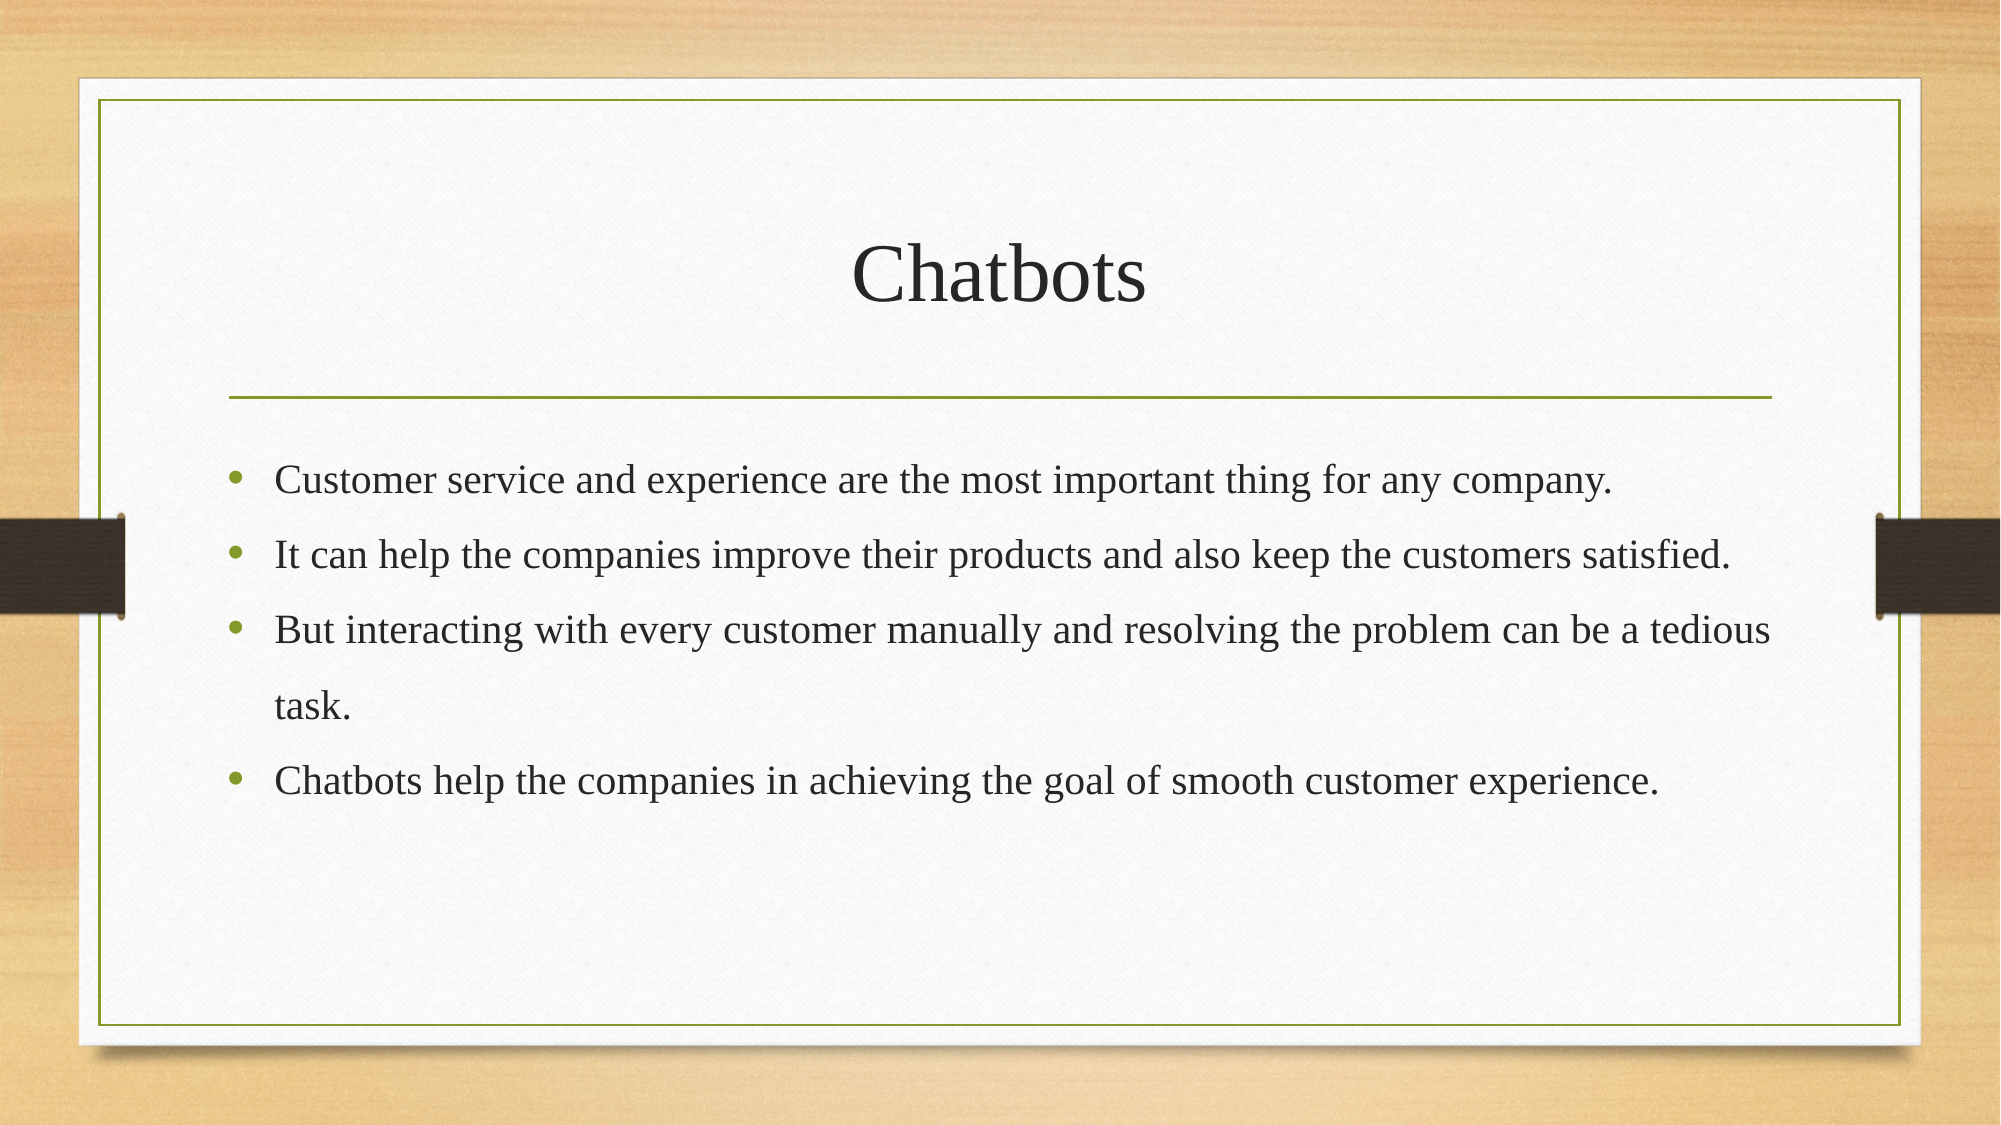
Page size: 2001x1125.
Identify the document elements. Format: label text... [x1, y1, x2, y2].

title Chatbots [212, 161, 1788, 375]
picture [0, 0, 2001, 1125]
list Customer service and experience are the most important thing for any company. It can help the companies improve their products and also keep the customers satisfied. But interacting with every customer manually and resolving the problem can be a tedious task. Chatbots help the companies in achieving the goal of smooth customer experience. [212, 419, 1788, 964]
